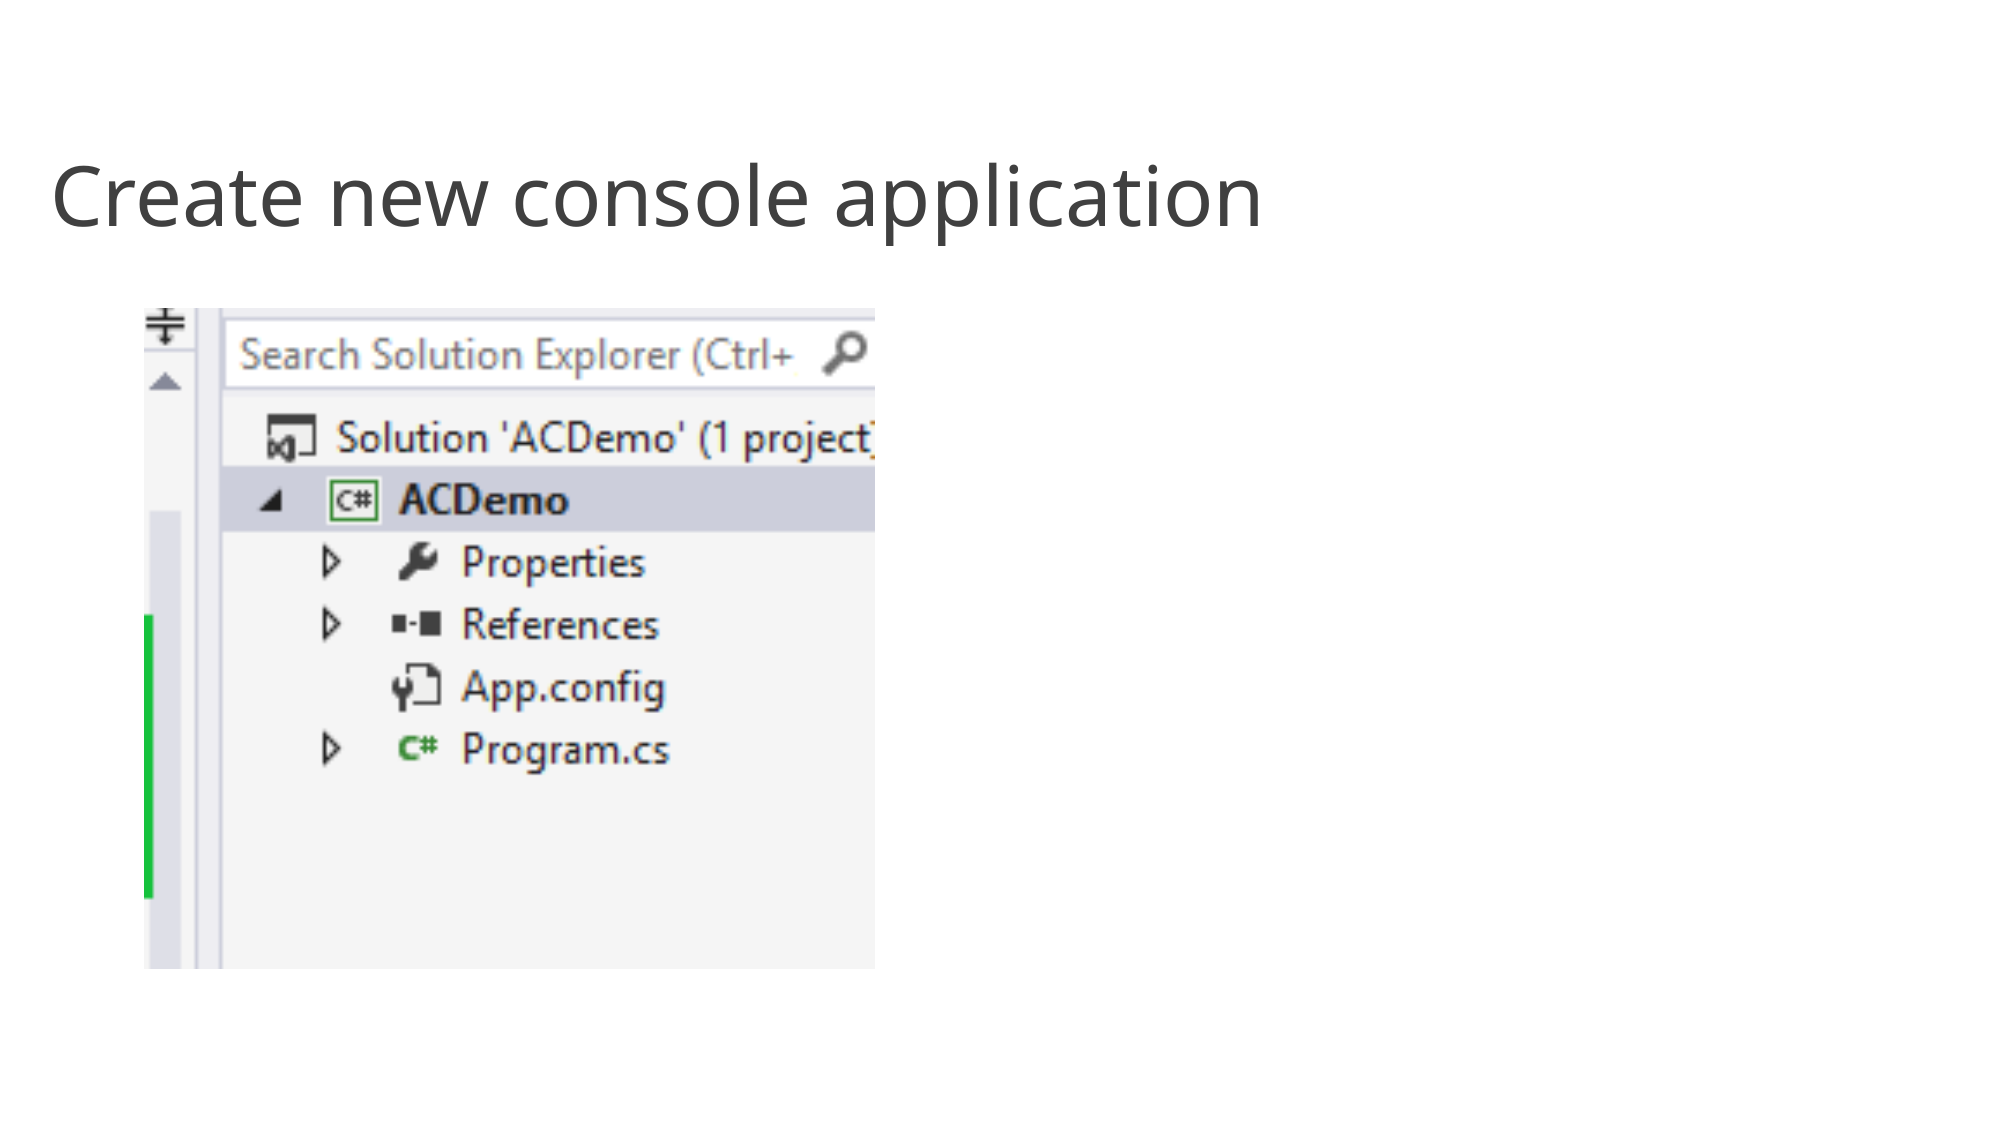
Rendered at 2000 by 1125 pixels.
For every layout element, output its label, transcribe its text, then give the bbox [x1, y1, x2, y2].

picture [144, 308, 875, 969]
text_box Create new console application [50, 143, 1267, 244]
